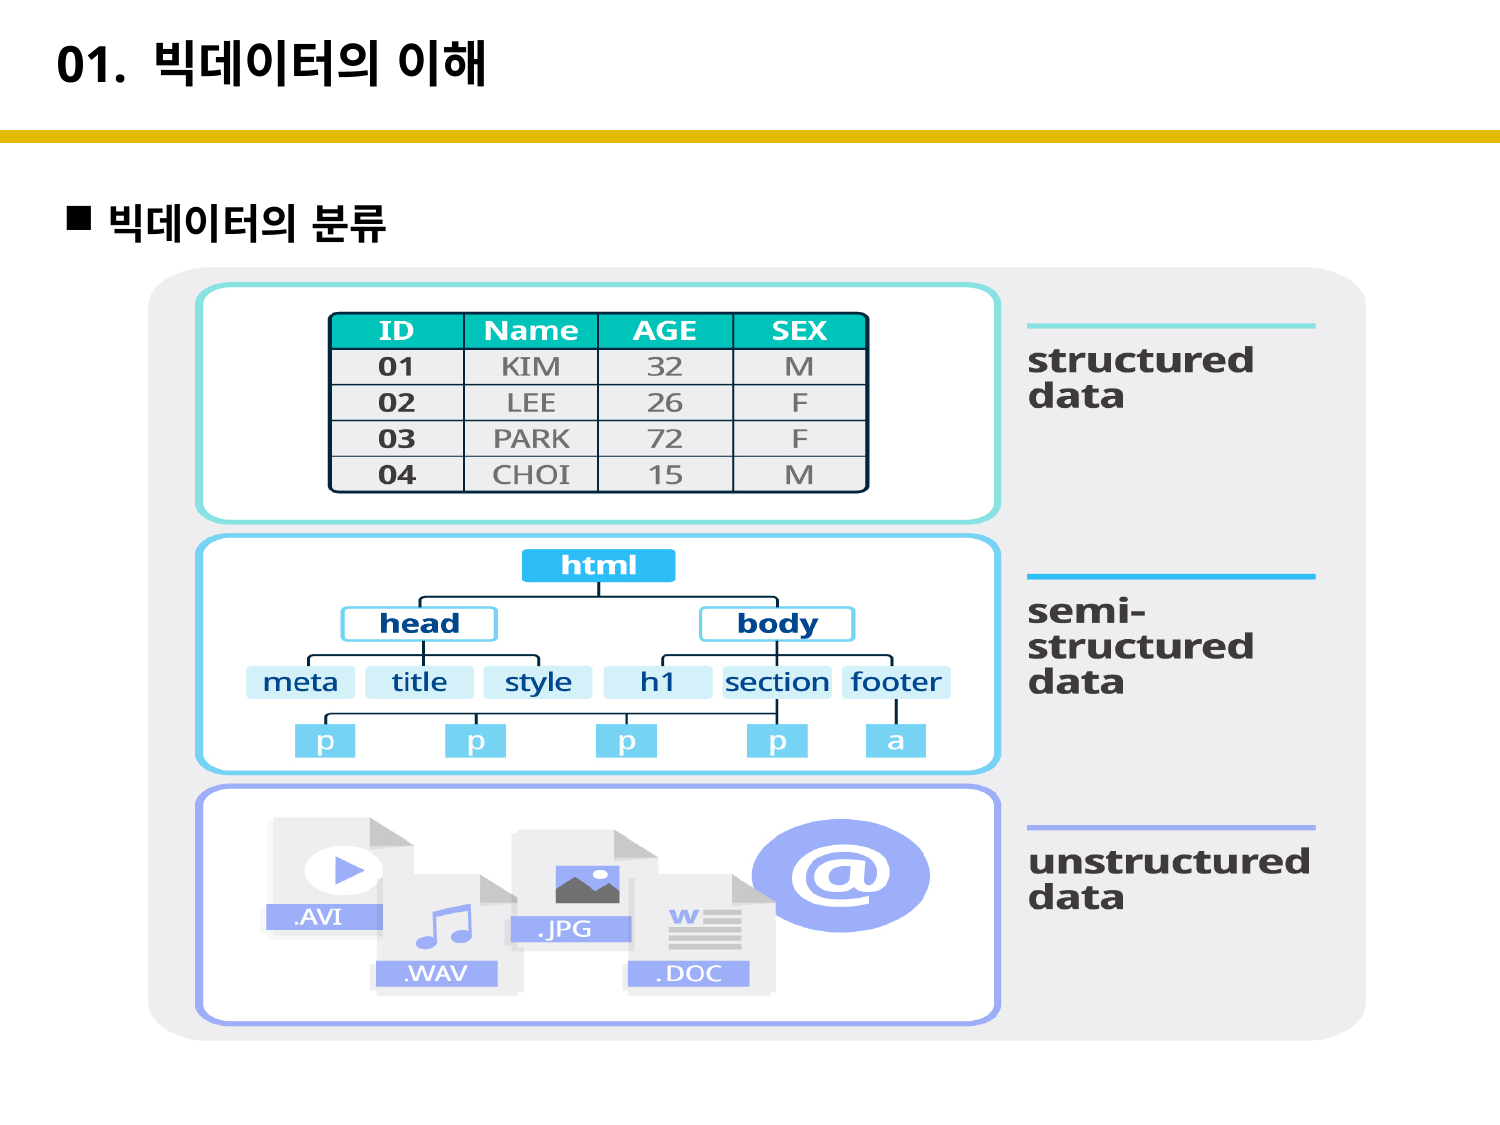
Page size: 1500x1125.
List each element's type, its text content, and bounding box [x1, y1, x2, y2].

list 빅데이터의 분류 [48, 165, 1467, 1064]
title 01. 빅데이터의 이해 [41, 17, 1282, 107]
picture [148, 266, 1366, 1041]
